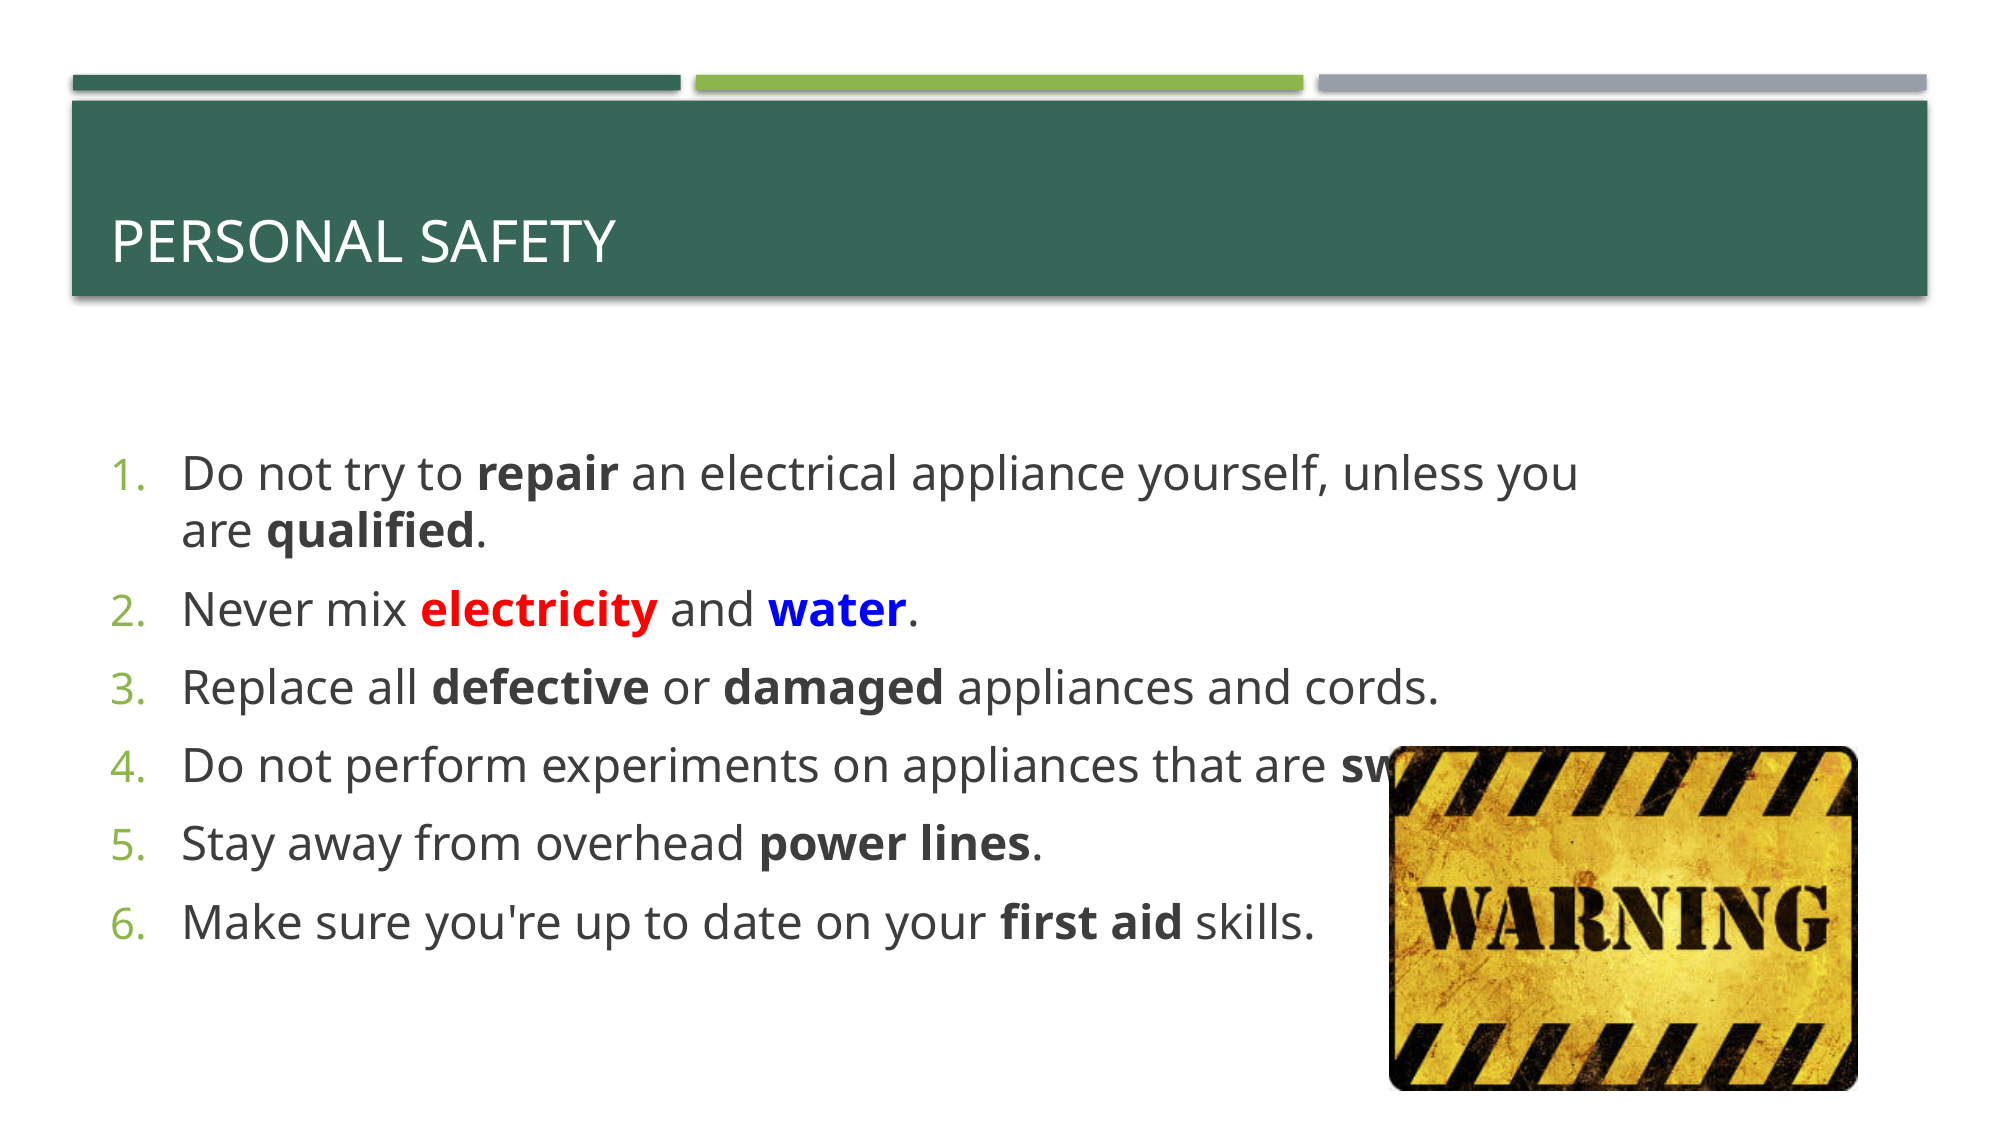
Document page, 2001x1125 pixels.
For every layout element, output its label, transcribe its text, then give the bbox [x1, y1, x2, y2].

picture [1388, 746, 1859, 1091]
list Do not try to repair an electrical appliance yourself, unless you are qualified. Never mix electricity and water. Replace all defective or damaged appliances and cords. Do not perform experiments on appliances that are switched on. Stay away from overhead power lines. Make sure you're up to date on your first aid skills. [95, 357, 1905, 962]
title Personal Safety [95, 115, 1905, 282]
